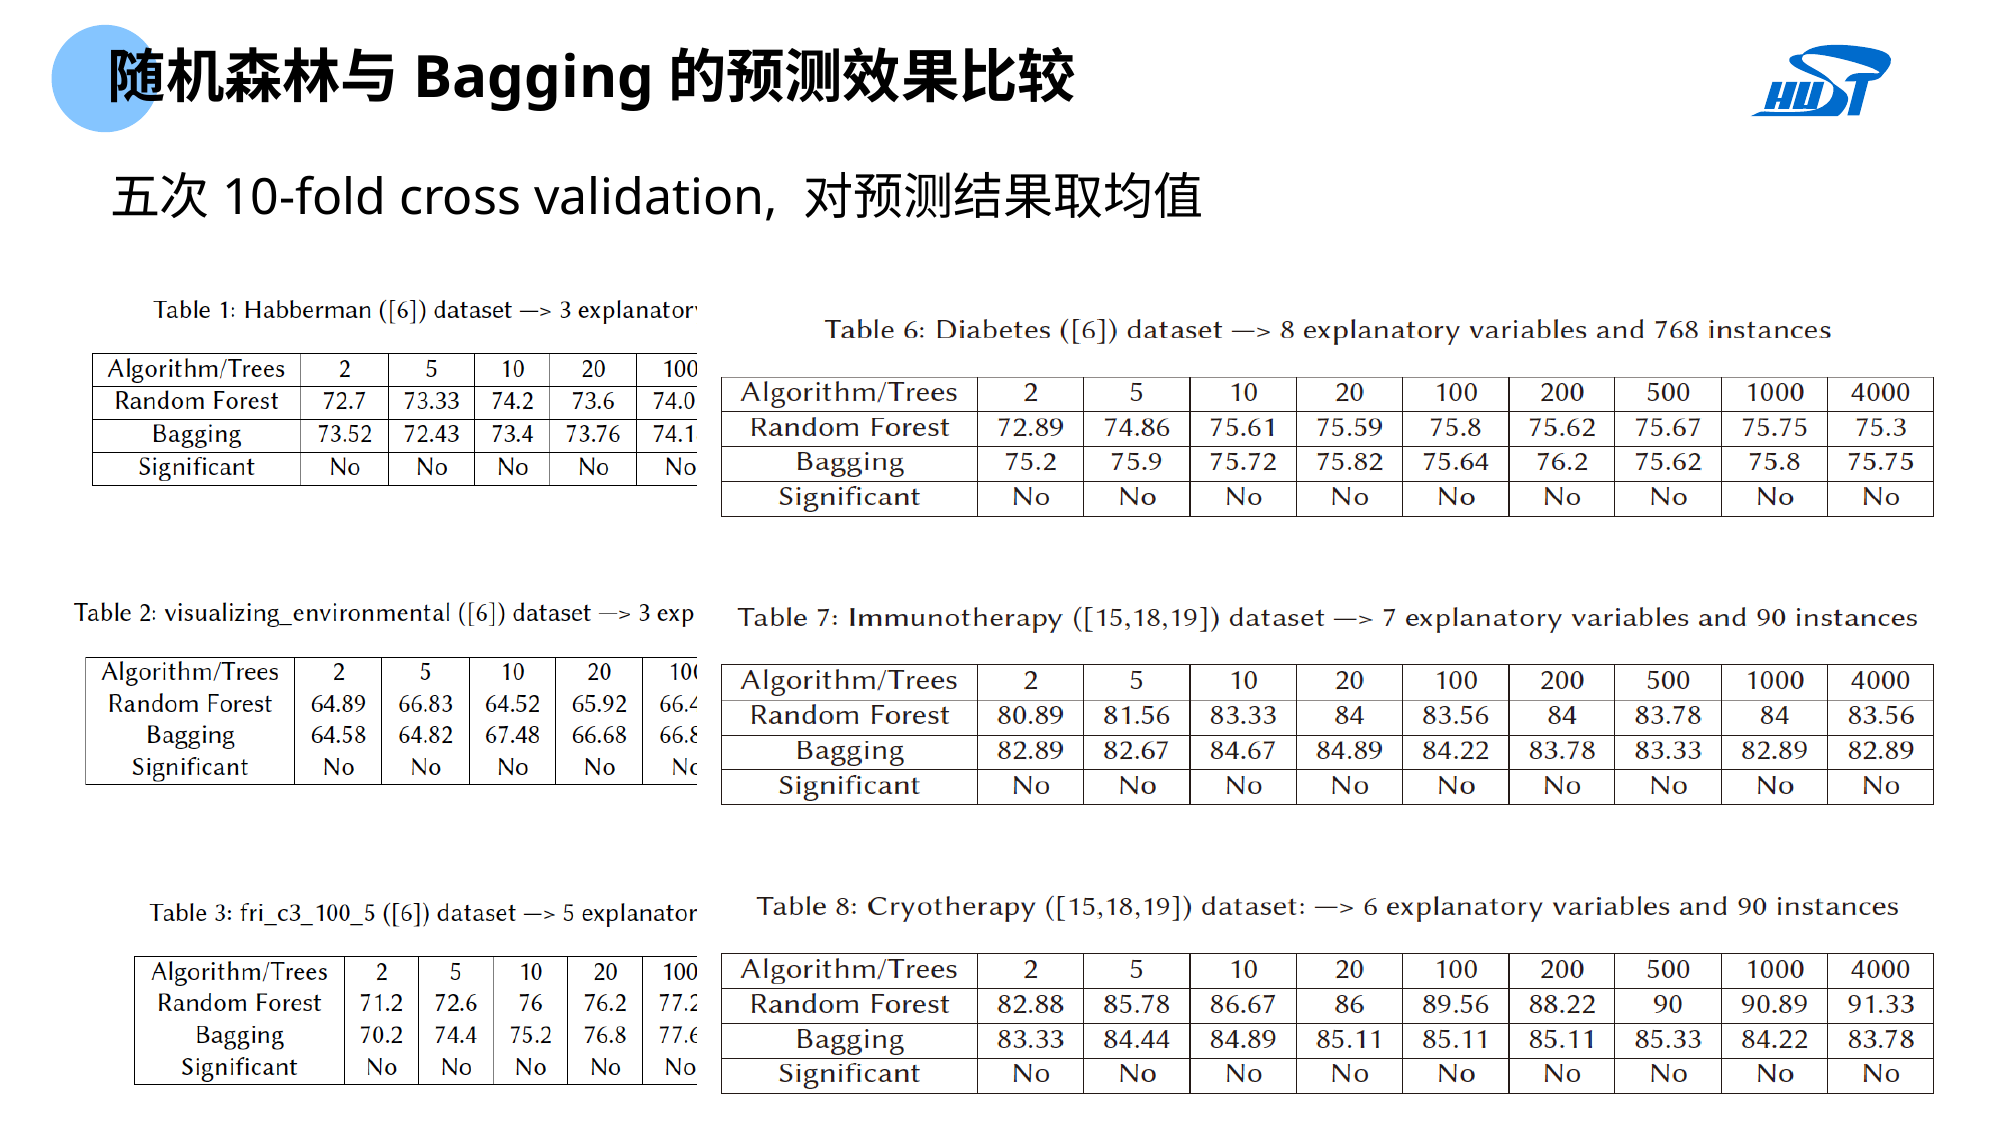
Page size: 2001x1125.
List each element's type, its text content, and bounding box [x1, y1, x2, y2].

list 随机森林与Bagging的预测效果比较 [93, 43, 1496, 114]
text_box 五次10-fold cross validation, 对预测结果取均值 [95, 157, 1219, 232]
picture [40, 268, 1957, 1106]
